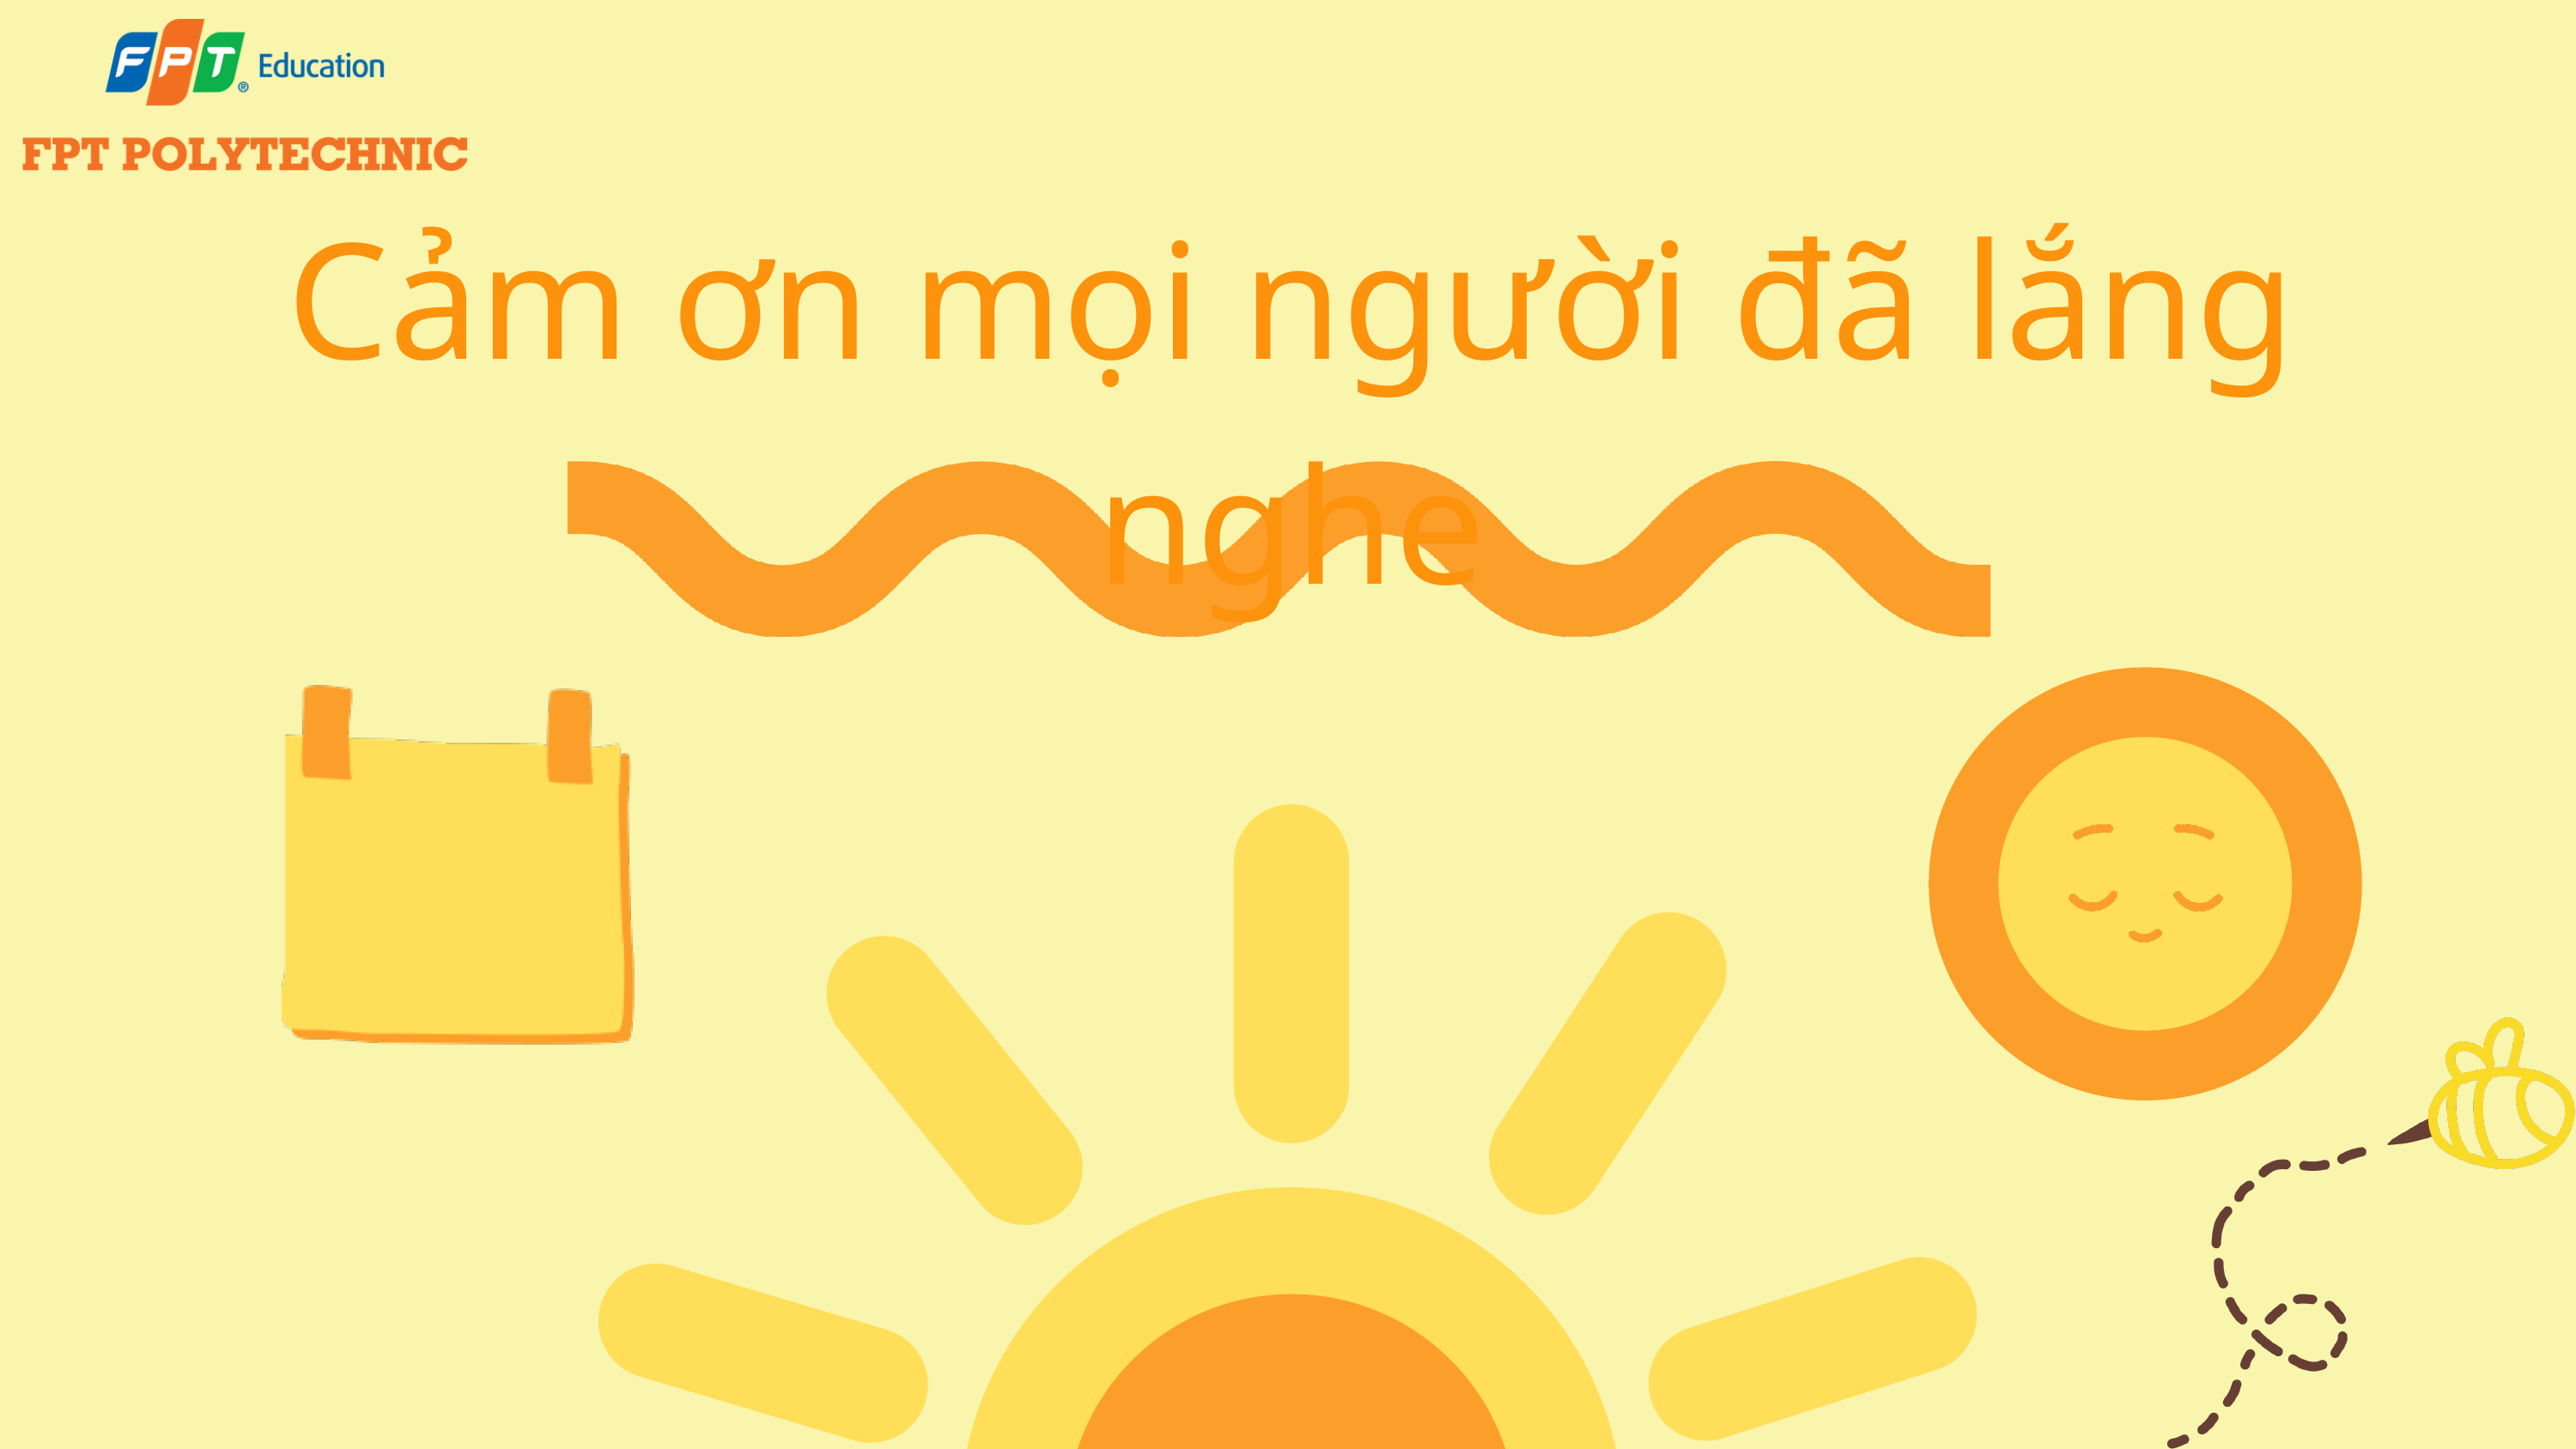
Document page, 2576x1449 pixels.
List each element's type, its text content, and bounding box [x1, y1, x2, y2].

text_box [281, 679, 636, 1048]
text_box [22, 19, 468, 171]
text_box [764, 623, 1812, 1449]
text_box Cảm ơn mọi người đã lắng nghe [148, 166, 2435, 617]
text_box [565, 617, 1992, 637]
text_box [2166, 1017, 2576, 1449]
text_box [1928, 667, 2362, 1101]
